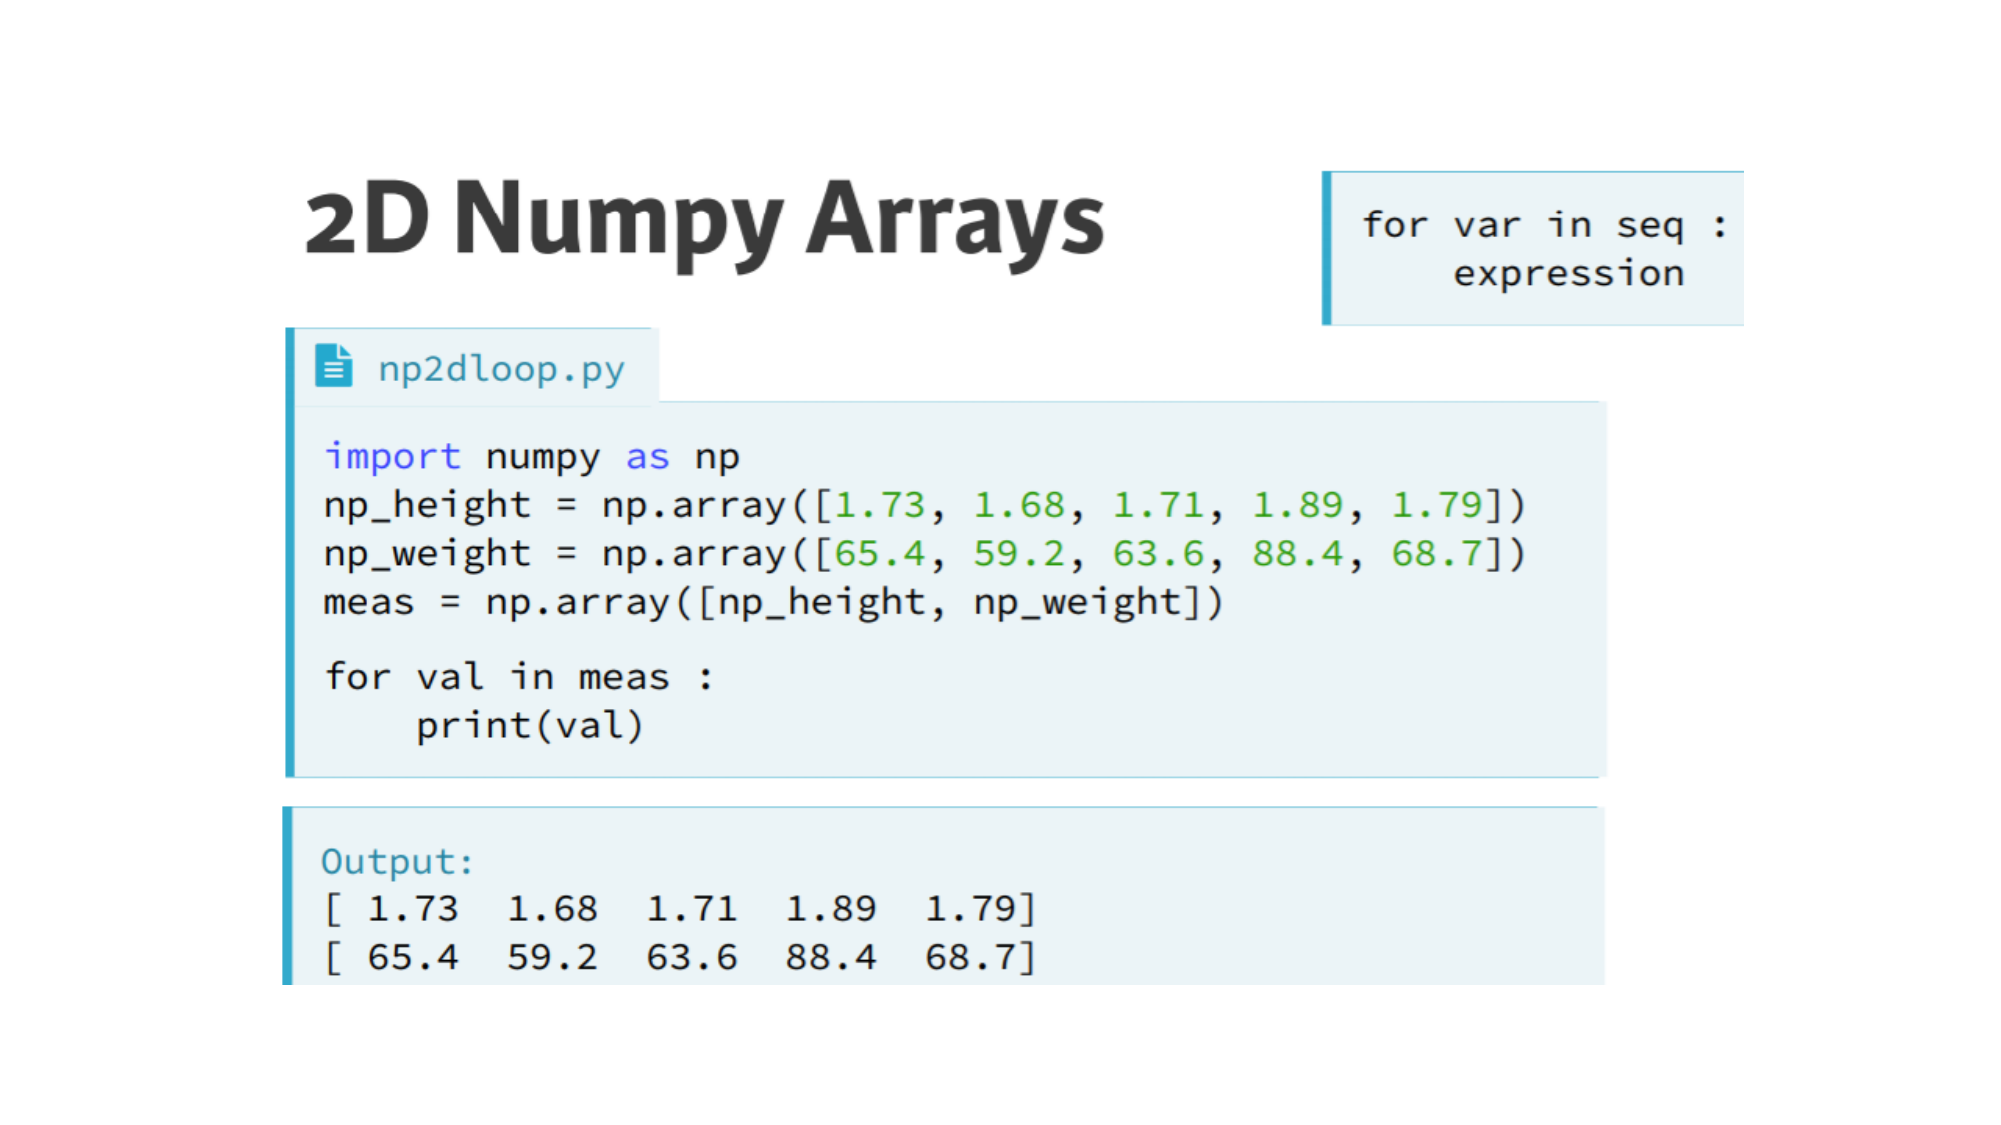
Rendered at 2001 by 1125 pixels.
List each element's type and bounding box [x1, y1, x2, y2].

picture [256, 140, 1744, 985]
